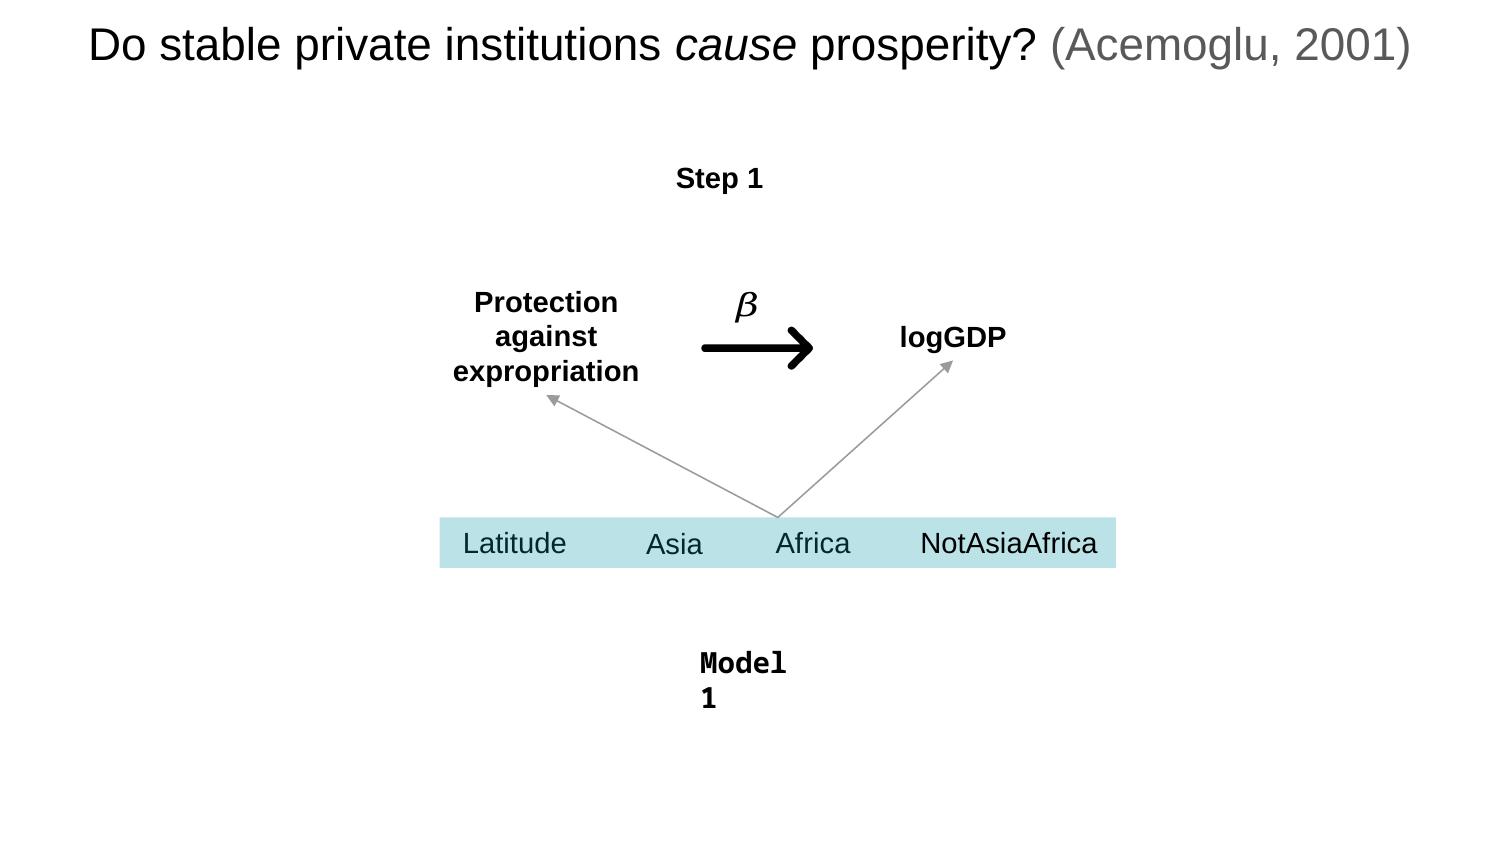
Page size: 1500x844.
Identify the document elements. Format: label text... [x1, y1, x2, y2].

picture [696, 287, 818, 410]
text_box logGDP [877, 310, 1029, 361]
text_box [546, 396, 772, 518]
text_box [777, 360, 954, 518]
text_box Step 1 [661, 151, 793, 202]
text_box Model 1 [685, 637, 832, 722]
text_box Protection against expropriation [410, 275, 682, 396]
text_box [438, 515, 1118, 570]
text_box NotAsiaAfrica [905, 517, 1114, 568]
title Do stable private institutions cause prosperity? (Acemoglu, 2001) [51, 0, 1449, 77]
